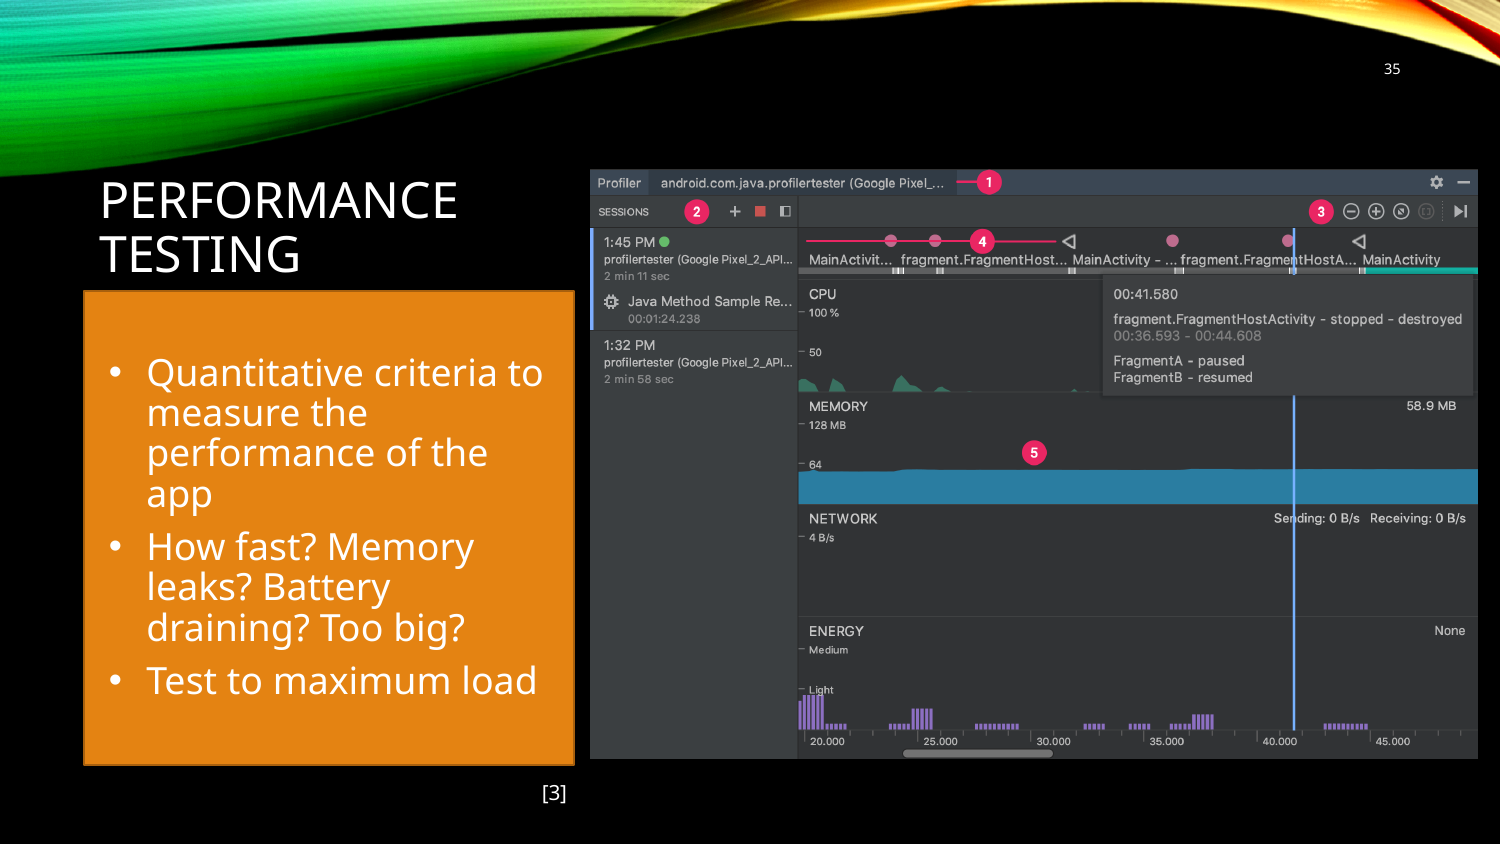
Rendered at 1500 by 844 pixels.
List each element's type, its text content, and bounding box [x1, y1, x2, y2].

picture [0, 0, 1500, 760]
slide_number 35 [1078, 46, 1416, 92]
title Performance Testing [84, 94, 574, 290]
text_box [3] [527, 772, 583, 812]
text_box Quantitative criteria to measure the performance of the app How fast? Memory leaks? Battery draining? Too big? Test to maximum load [83, 290, 575, 766]
